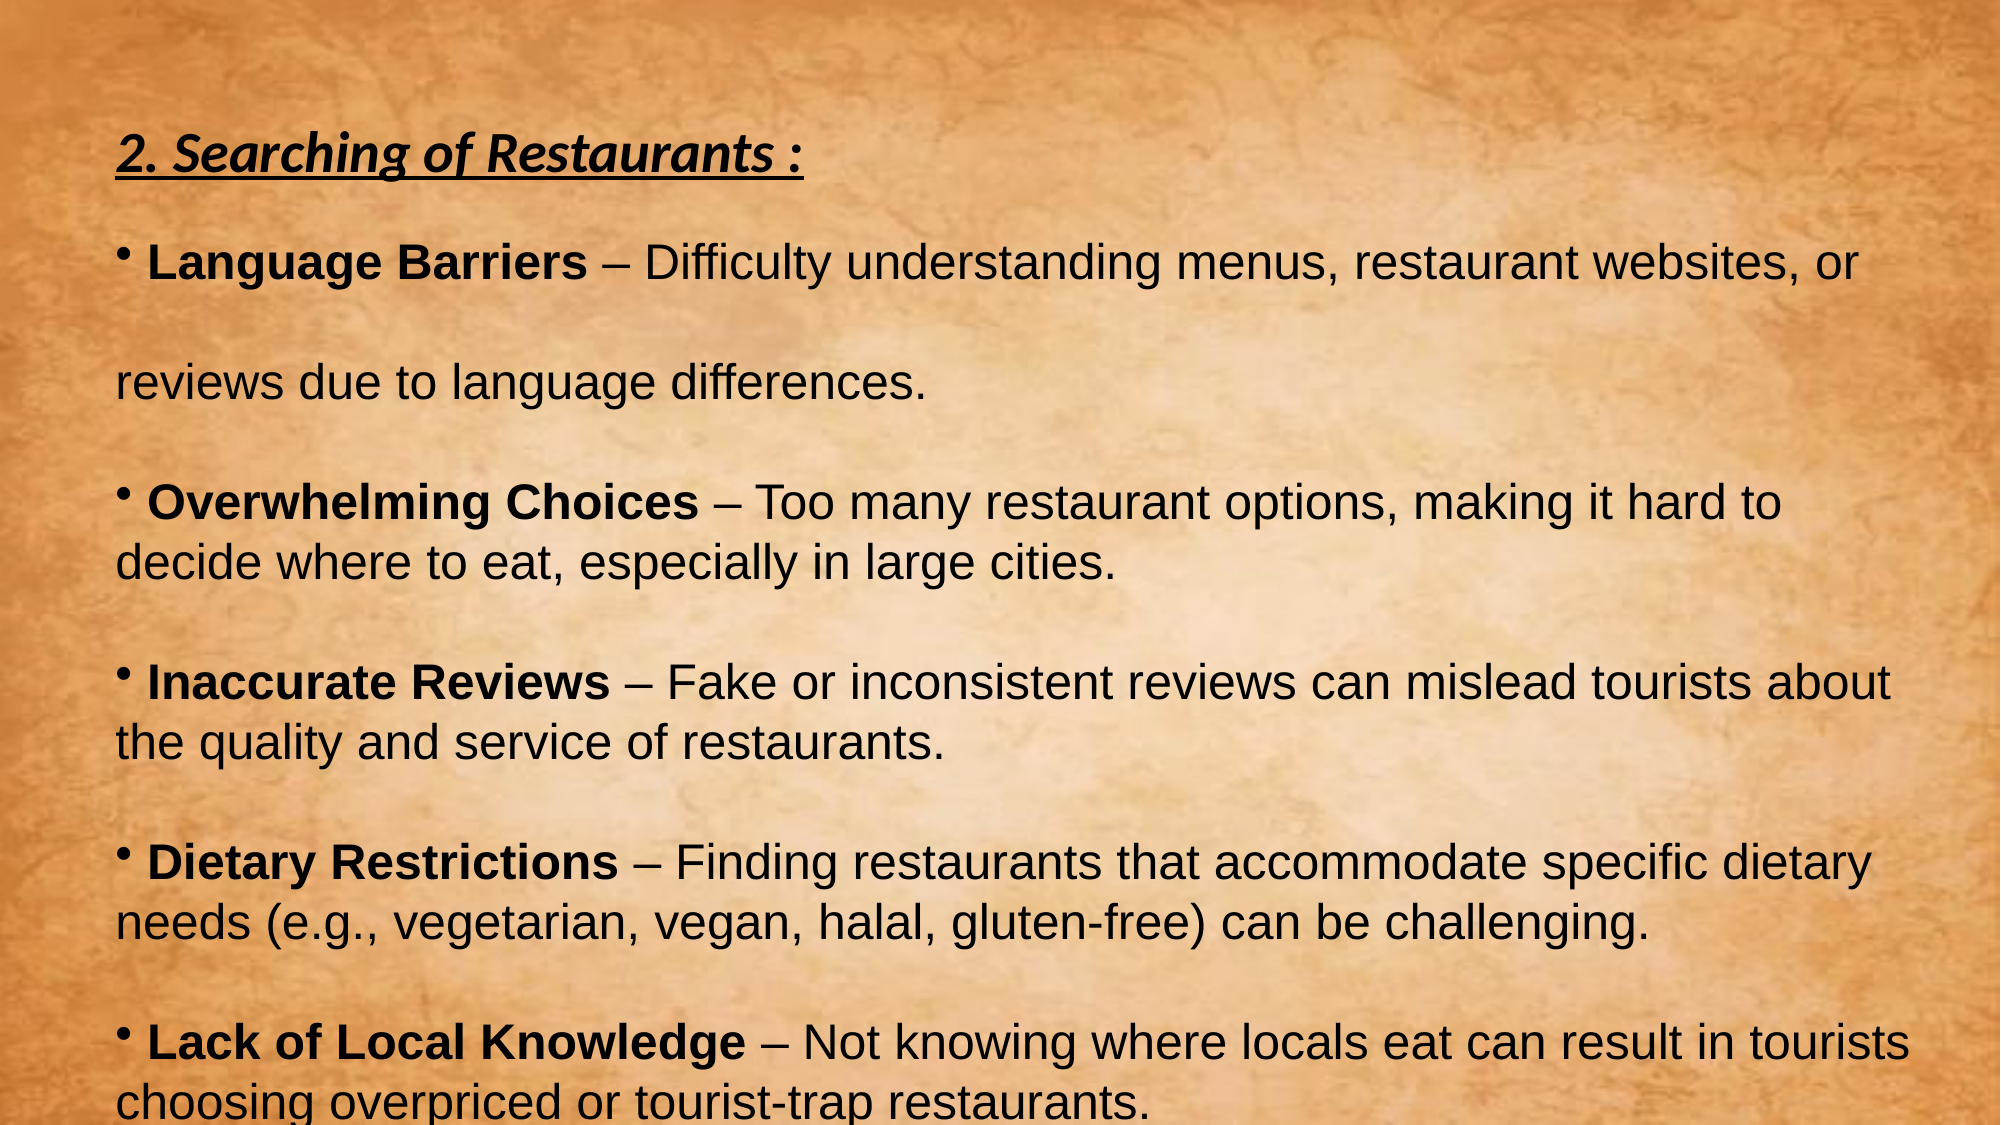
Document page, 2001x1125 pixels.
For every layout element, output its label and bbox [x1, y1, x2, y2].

list [0, 0, 2000, 1125]
